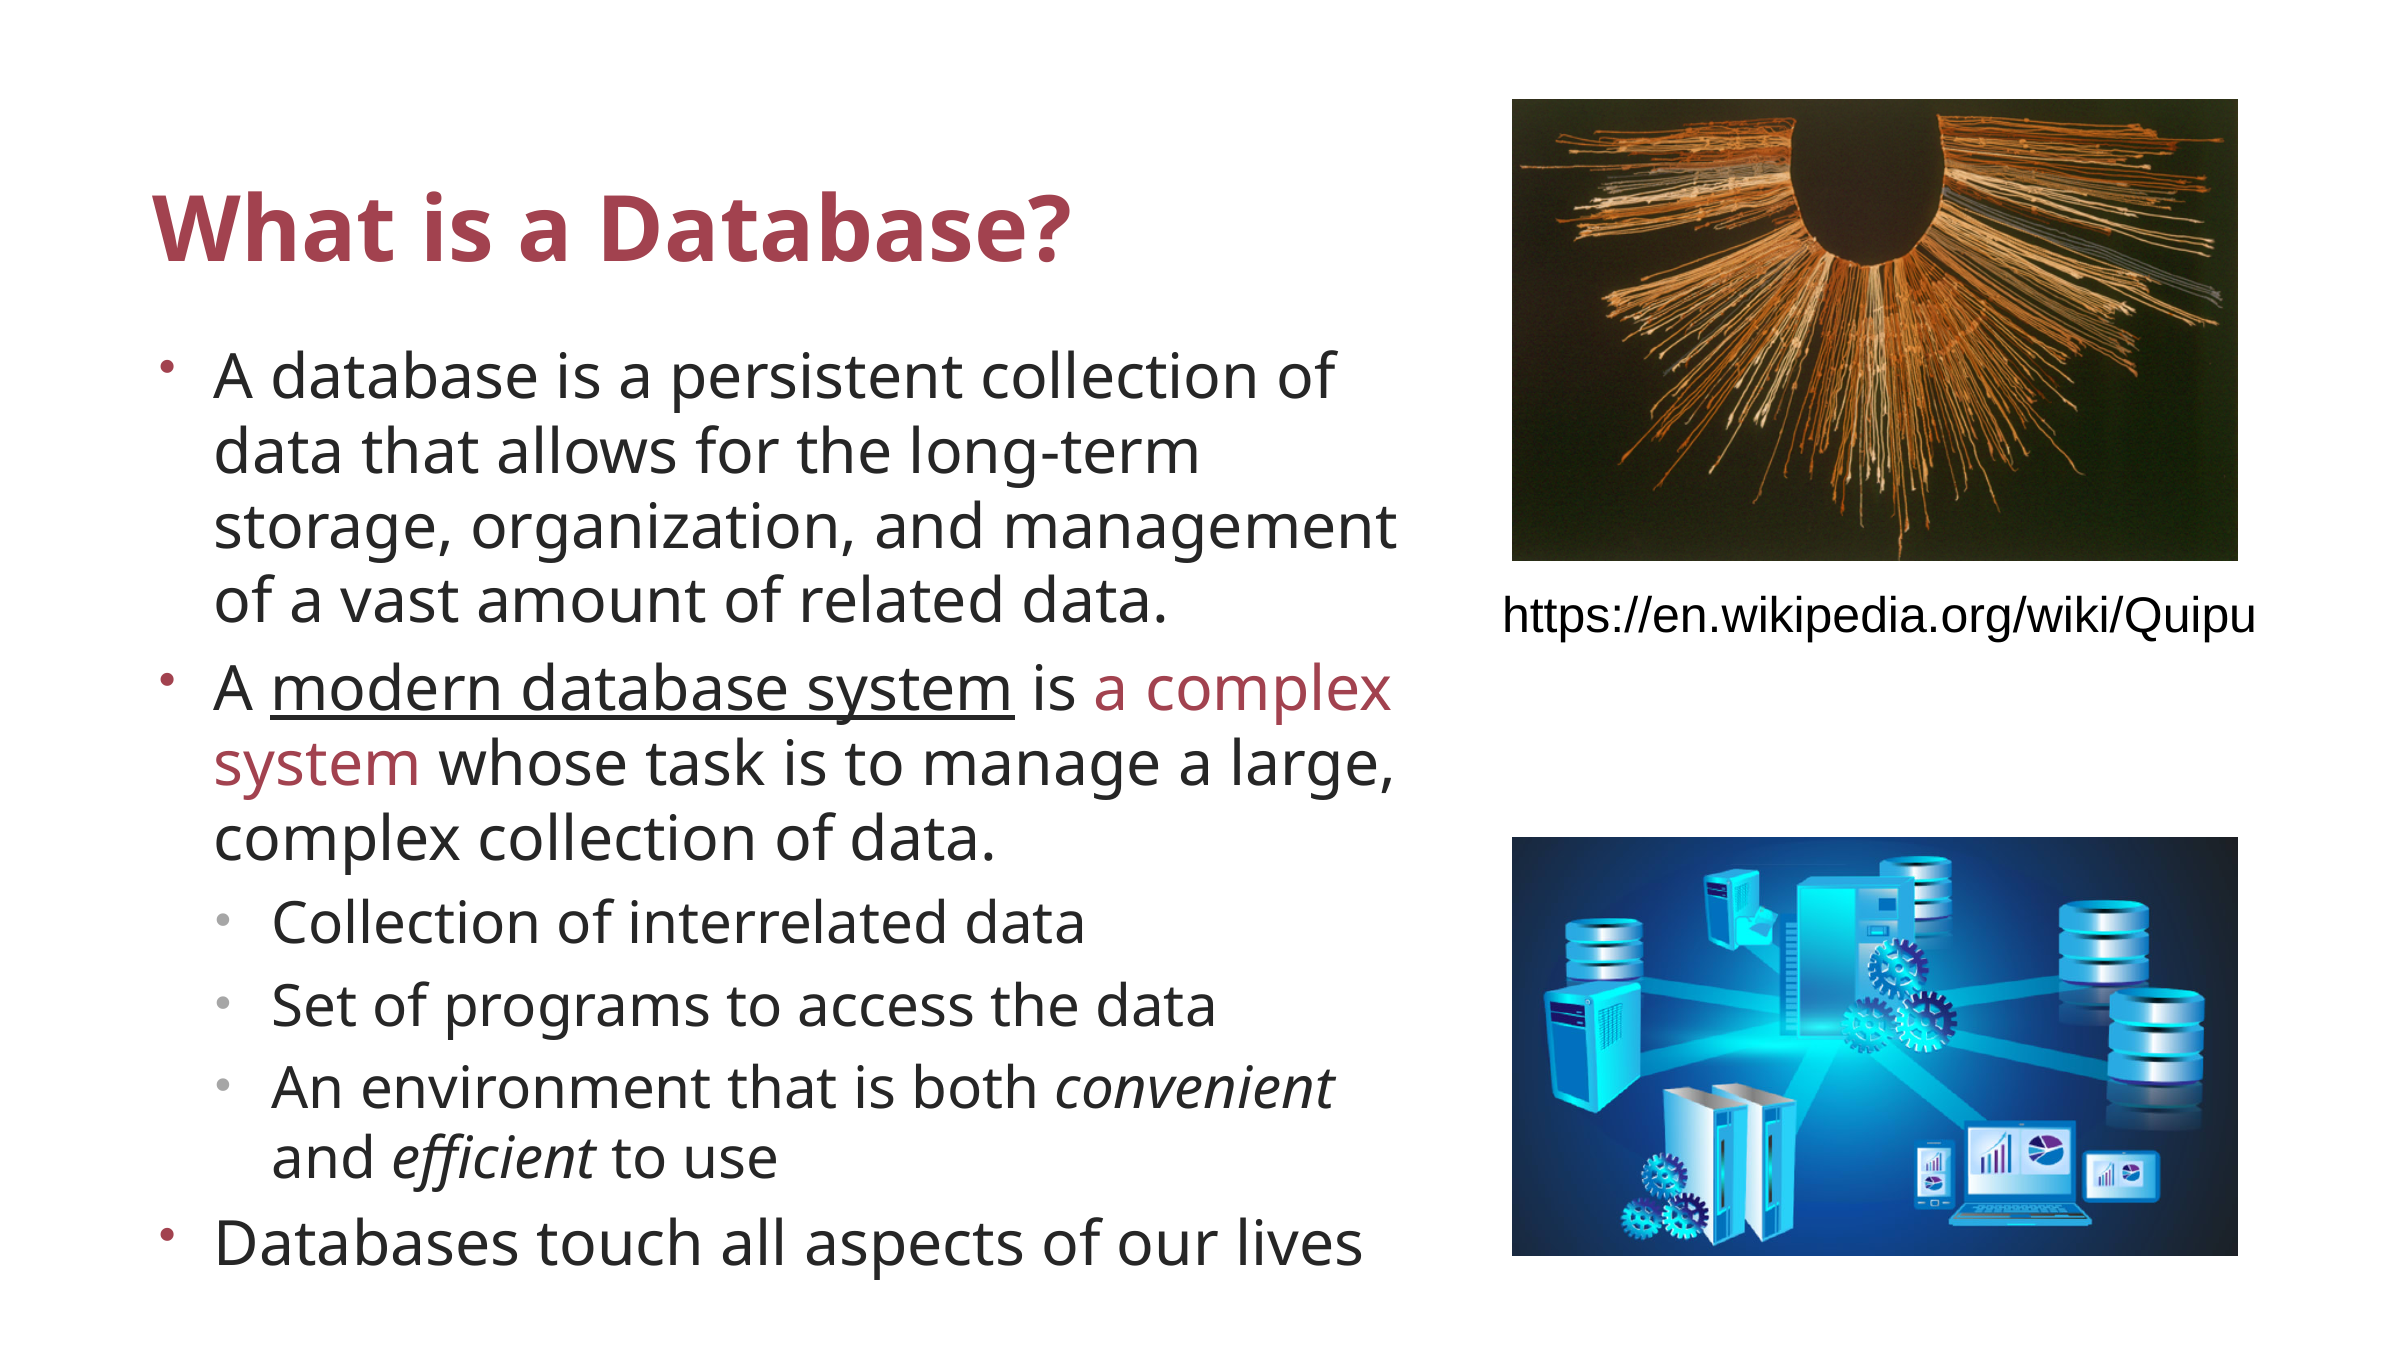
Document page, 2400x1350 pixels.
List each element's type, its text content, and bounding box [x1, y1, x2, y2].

picture [1512, 837, 2238, 1256]
title What is a Database? [137, 54, 2263, 288]
text_box https://en.wikipedia.org/wiki/Quipu [1487, 574, 2341, 650]
list A database is a persistent collection of data that allows for the long-term storage, organization, and management of a vast amount of related data. A modern database system is a complex system whose task is to manage a large, complex collection of data. Collection of interrelated data Set of programs to access the data An environment that is both convenient and efficient to use Databases touch all aspects of our lives [137, 324, 1469, 1200]
picture [1512, 99, 2238, 561]
